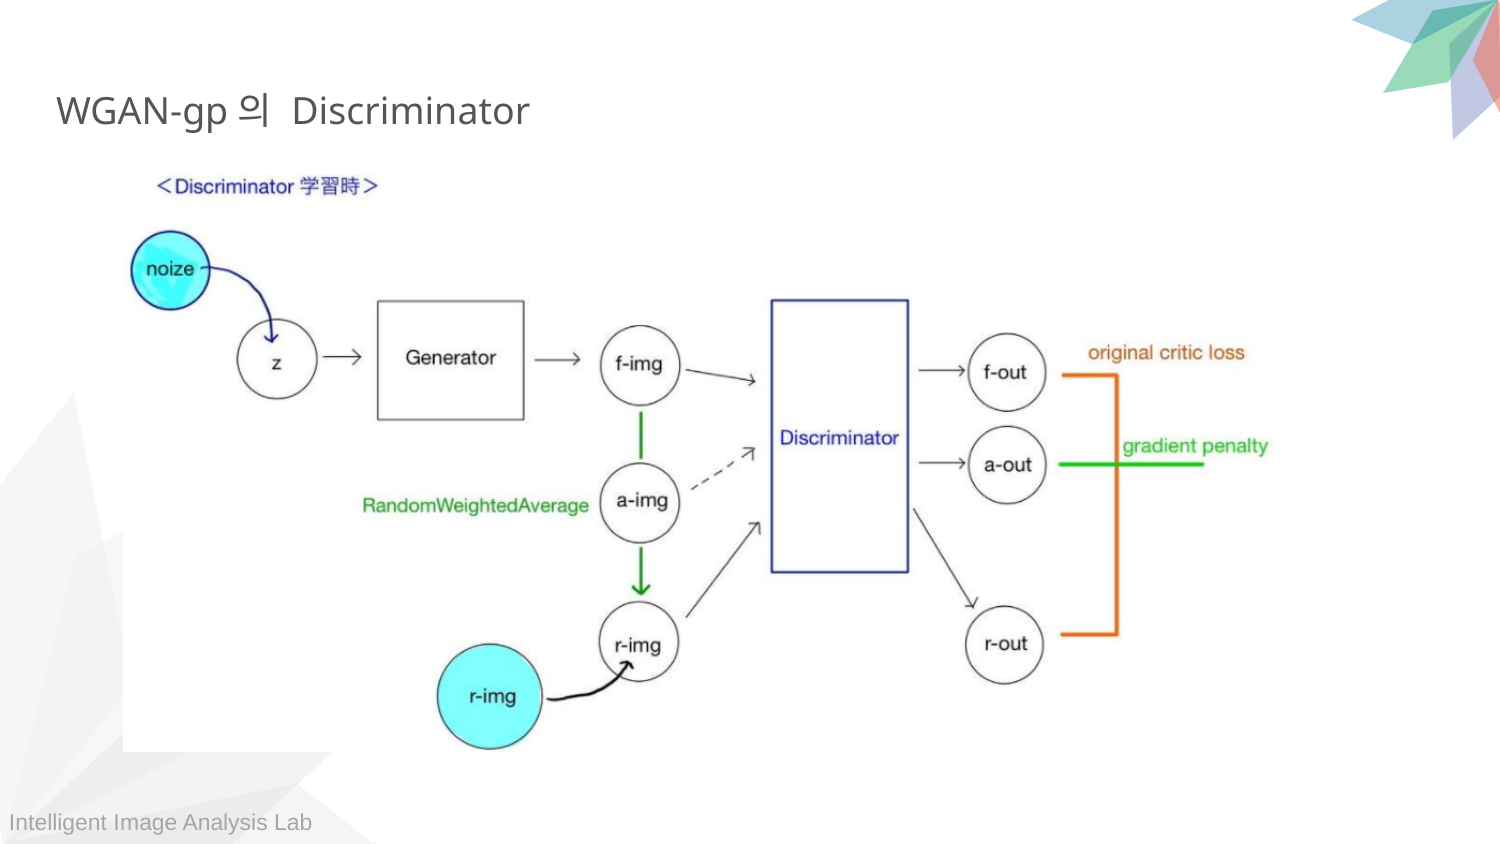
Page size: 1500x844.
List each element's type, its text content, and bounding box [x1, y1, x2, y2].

text_box WGAN-gp의 Discriminator [41, 79, 794, 139]
picture [0, 0, 1500, 844]
